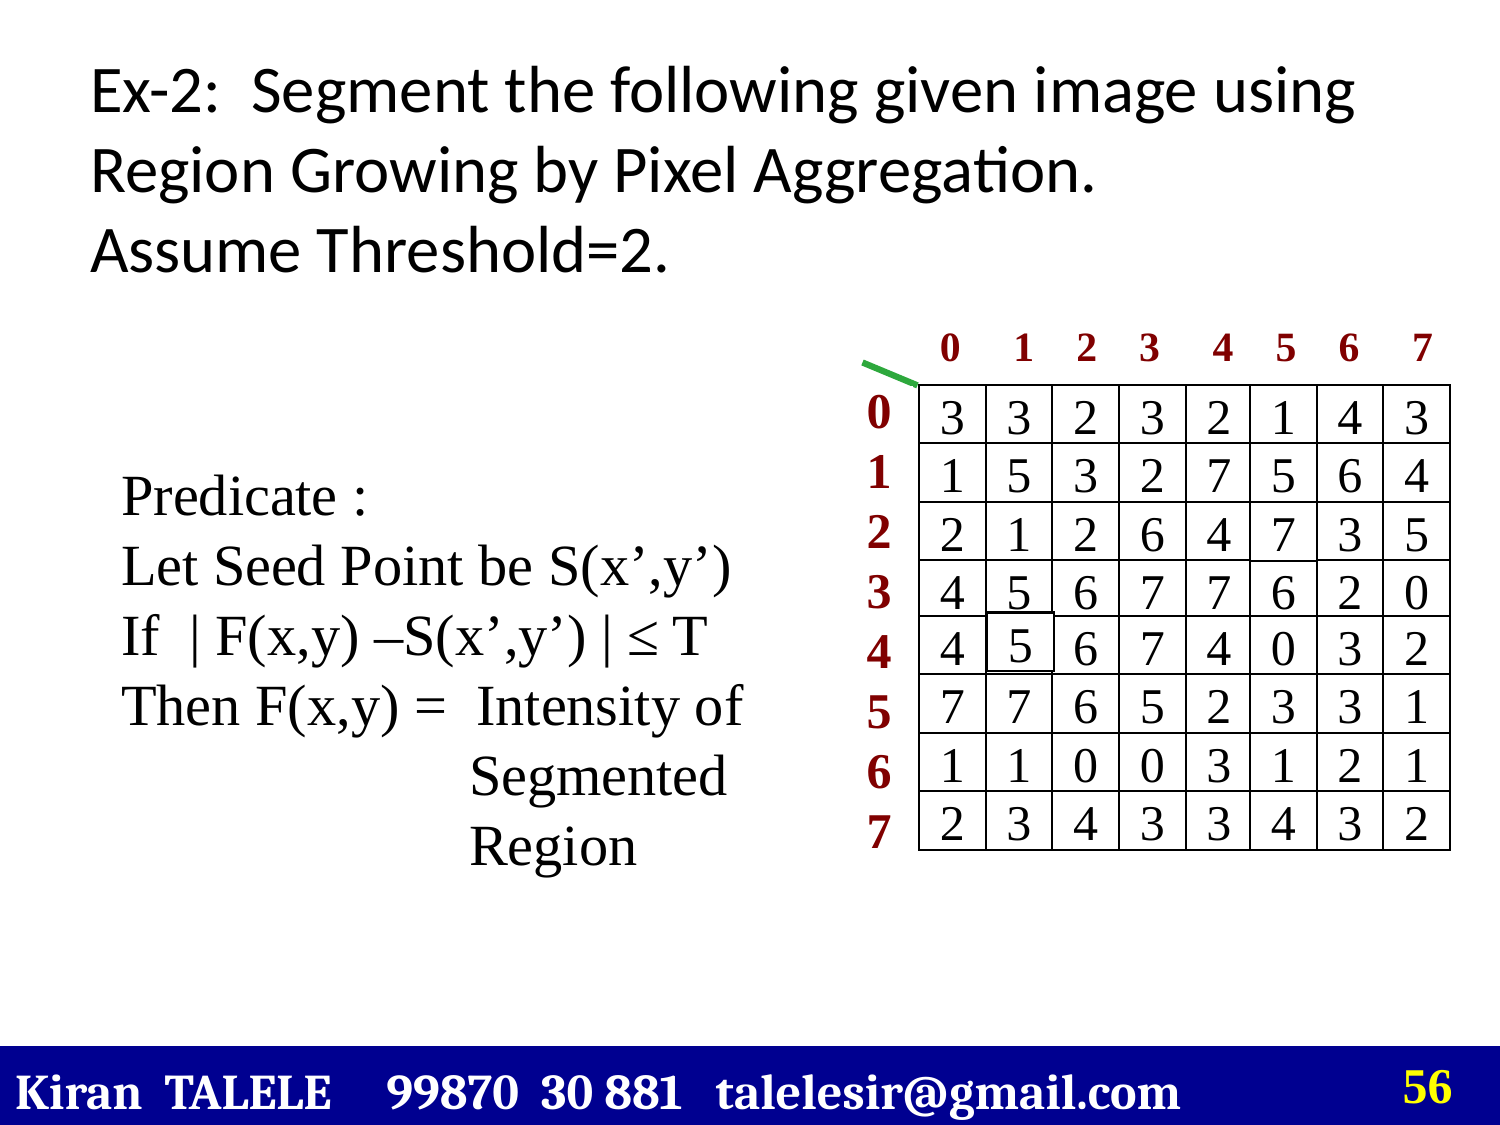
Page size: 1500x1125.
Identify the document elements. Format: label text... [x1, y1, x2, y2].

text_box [845, 312, 1451, 851]
text_box Predicate : Let Seed Point be S(x’,y’) If | F(x,y) –S(x’,y’) | ≤ T Then F(x,y) = Intensity of Segmented Region [87, 449, 825, 885]
title Ex-2: Segment the following given image using Region Growing by Pixel Aggregation. Assume Threshold=2. [75, 45, 1425, 288]
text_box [0, 1045, 1500, 1125]
